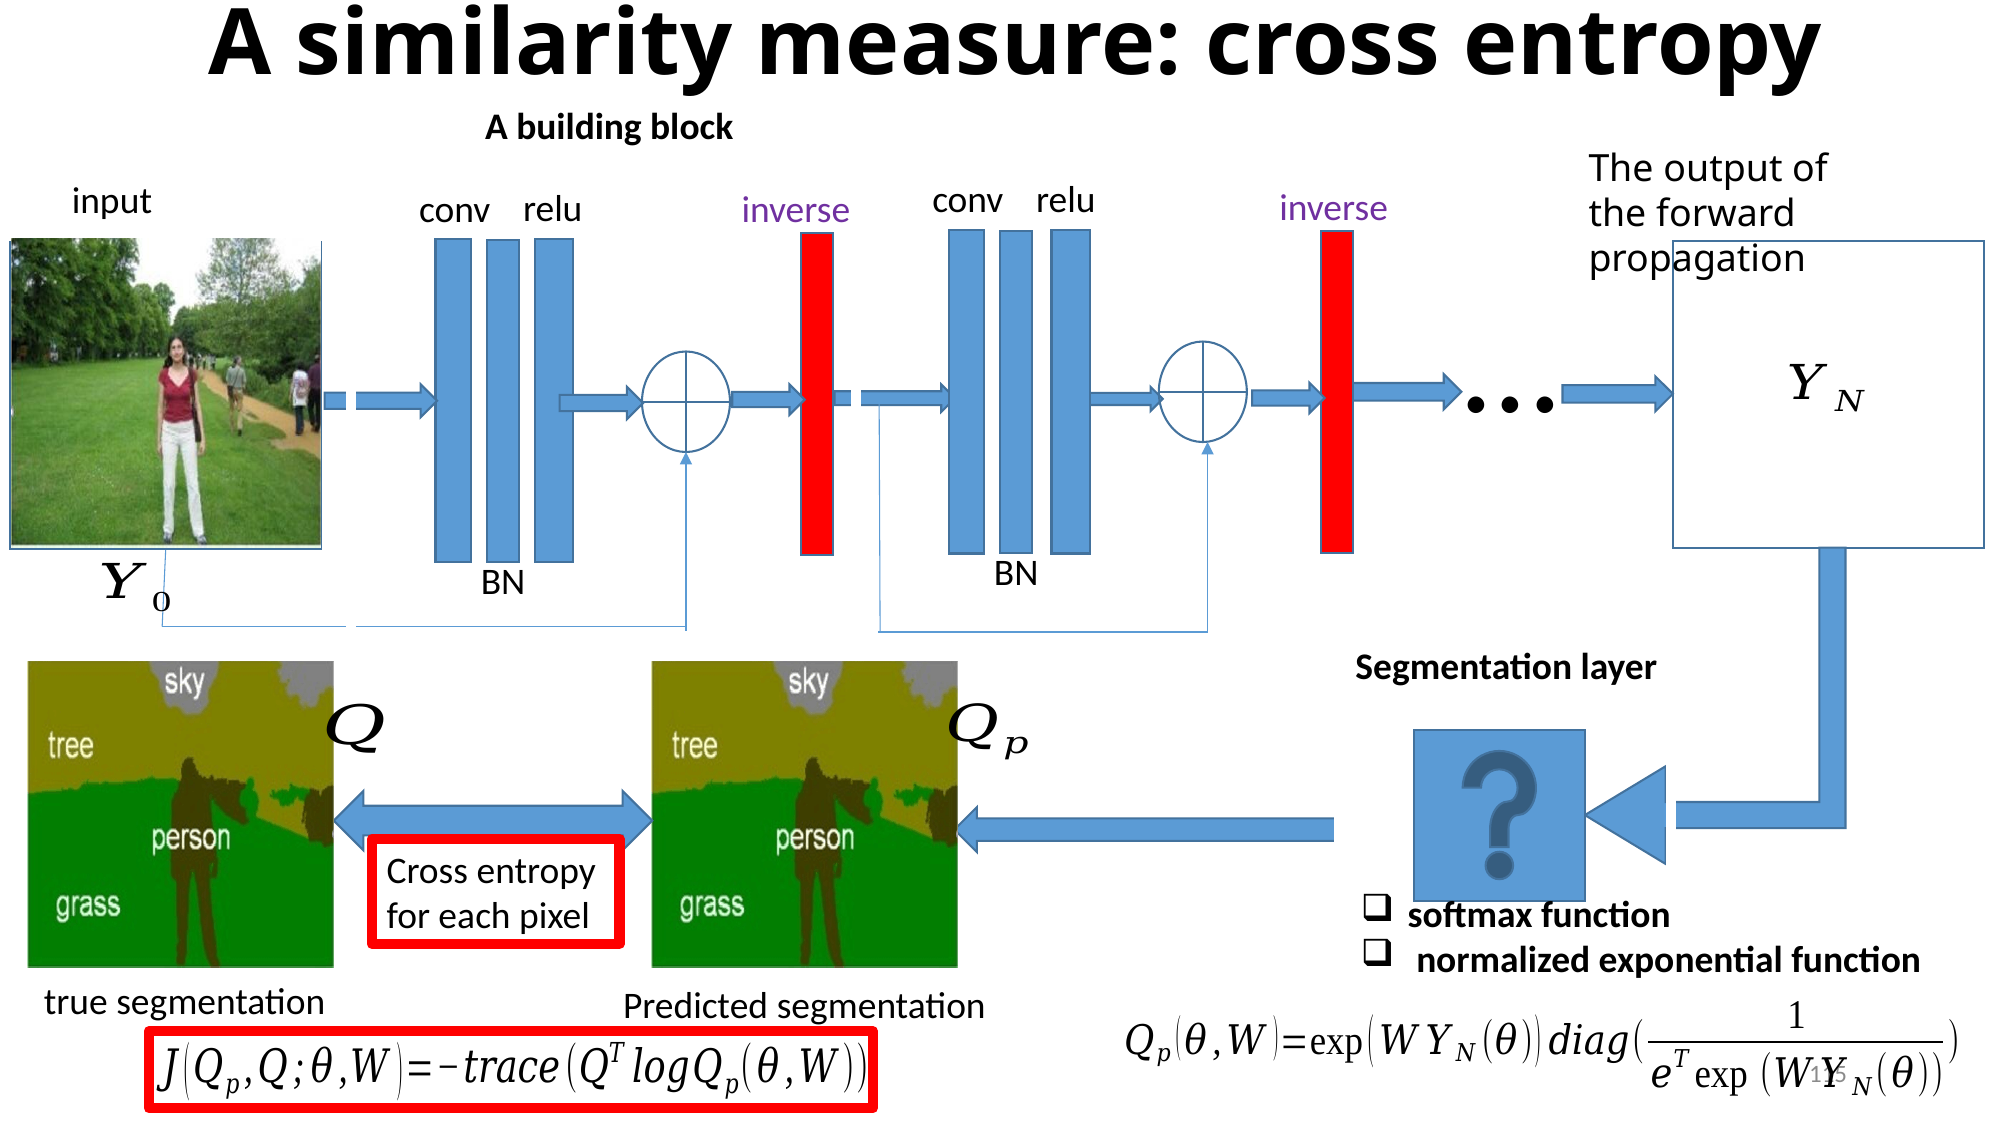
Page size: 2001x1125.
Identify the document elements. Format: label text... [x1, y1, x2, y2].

text_box [1561, 373, 1672, 414]
picture [651, 661, 959, 968]
text_box [857, 381, 948, 415]
text_box [800, 238, 834, 556]
text_box Segmentation layer [1340, 634, 1681, 695]
text_box … [1448, 267, 1573, 448]
text_box [1320, 236, 1354, 554]
picture [27, 661, 334, 968]
text_box [948, 229, 985, 555]
picture [11, 238, 321, 548]
text_box [1091, 384, 1159, 414]
text_box [1251, 380, 1327, 416]
text_box Predicted segmentation [608, 973, 1002, 1034]
text_box Cross entropy for each pixel [371, 839, 620, 944]
text_box [323, 391, 350, 410]
text_box The output of the forward propagation [1573, 136, 2000, 286]
text_box BN [979, 540, 1054, 601]
text_box [731, 381, 807, 418]
text_box [999, 230, 1033, 540]
text_box [334, 788, 651, 853]
text_box [350, 154, 857, 656]
text_box softmax function normalized exponential function [1346, 882, 1937, 1033]
text_box [1354, 371, 1448, 412]
text_box input [57, 168, 168, 229]
text_box [1672, 286, 1985, 549]
slide_number 115 [1412, 1042, 1863, 1103]
text_box inverse [1264, 175, 1404, 236]
text_box relu [1021, 167, 1111, 227]
text_box [1050, 229, 1091, 555]
text_box [1157, 340, 1248, 444]
text_box inverse [726, 178, 866, 238]
text_box [1672, 546, 1847, 830]
text_box conv [917, 168, 1019, 228]
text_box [162, 549, 166, 627]
text_box true segmentation [29, 970, 341, 1030]
text_box [1338, 691, 1672, 989]
text_box A similarity measure: cross entropy [153, 0, 1879, 154]
text_box [959, 804, 1338, 855]
